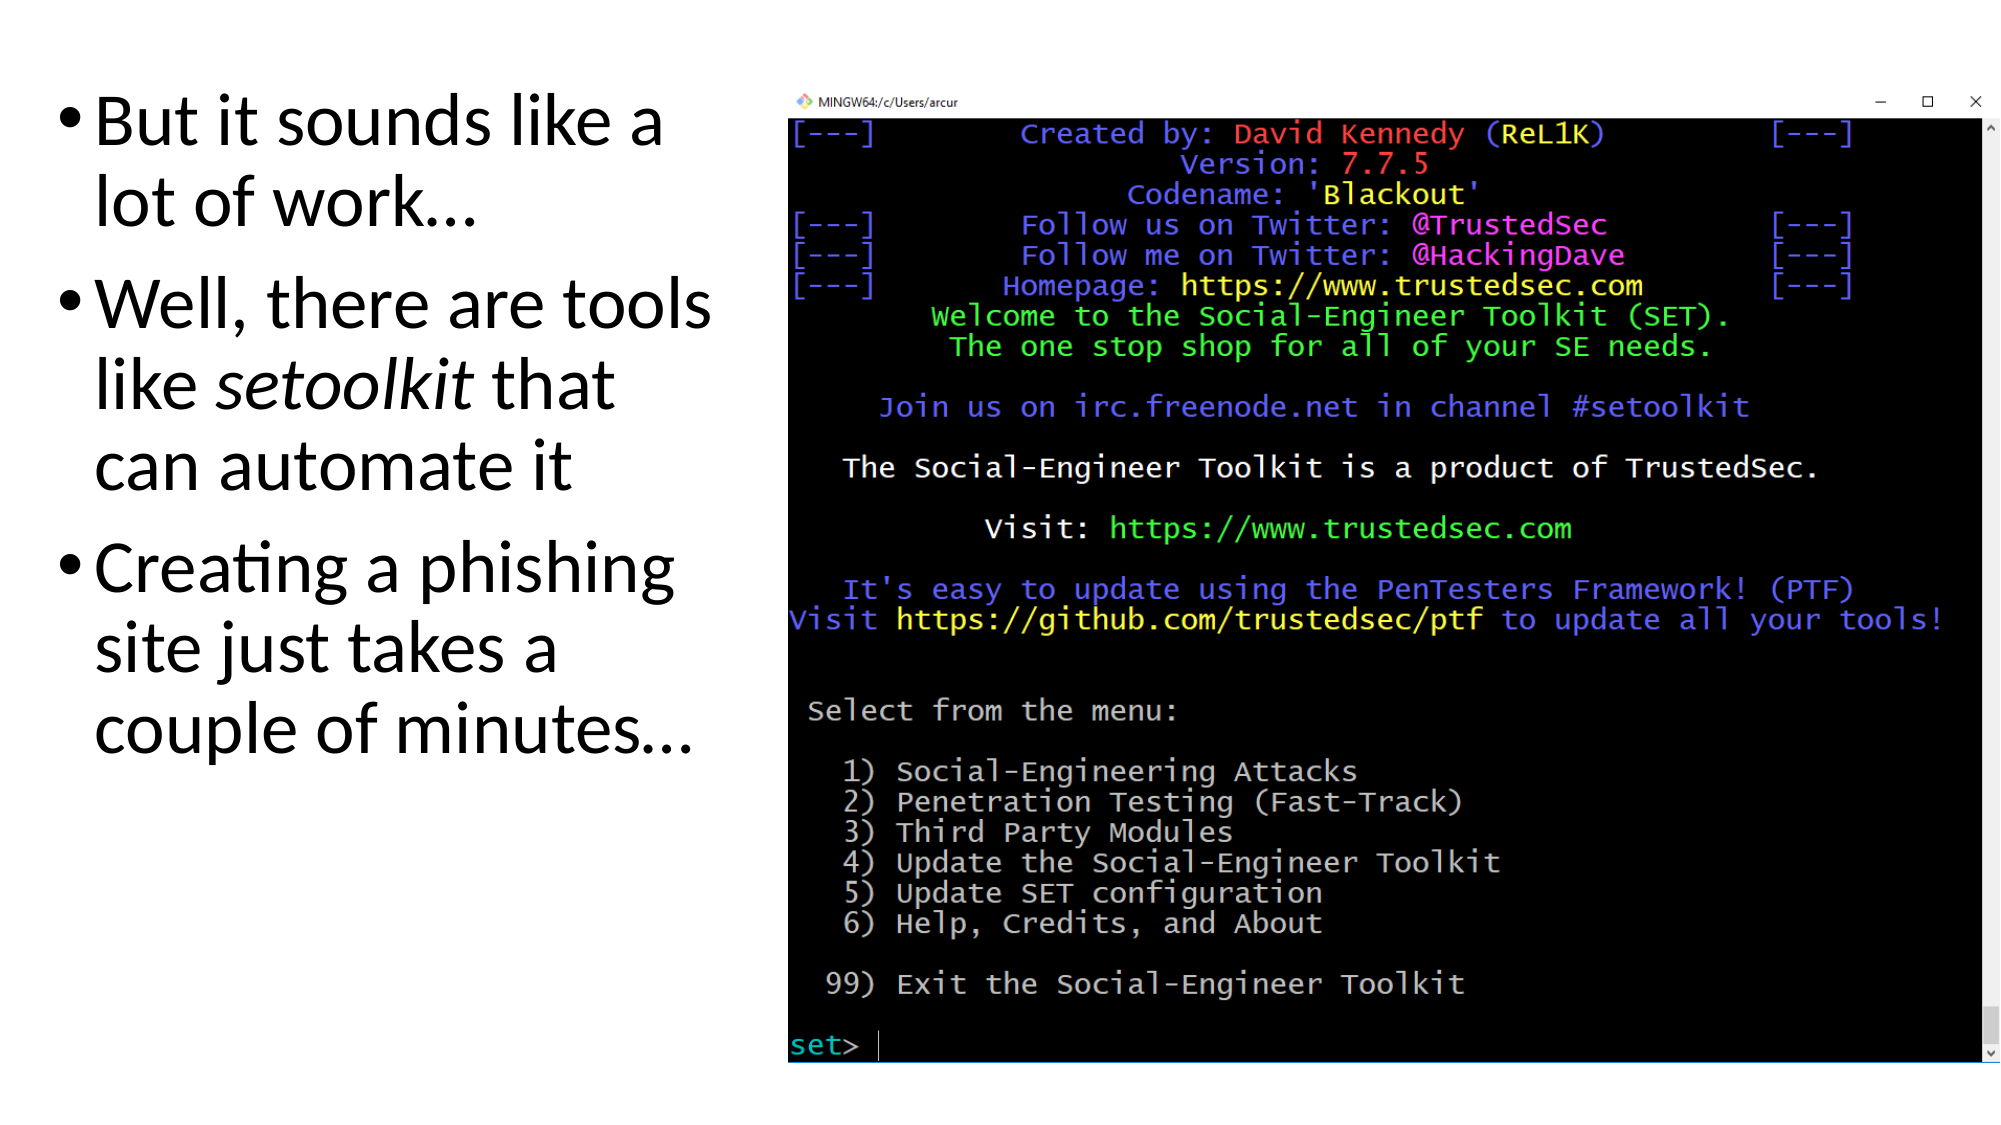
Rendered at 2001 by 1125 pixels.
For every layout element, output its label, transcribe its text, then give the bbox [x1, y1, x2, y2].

list But it sounds like a lot of work… Well, there are tools like setoolkit that can automate it Creating a phishing site just takes a couple of minutes… [42, 73, 741, 1063]
picture [788, 89, 2000, 1063]
